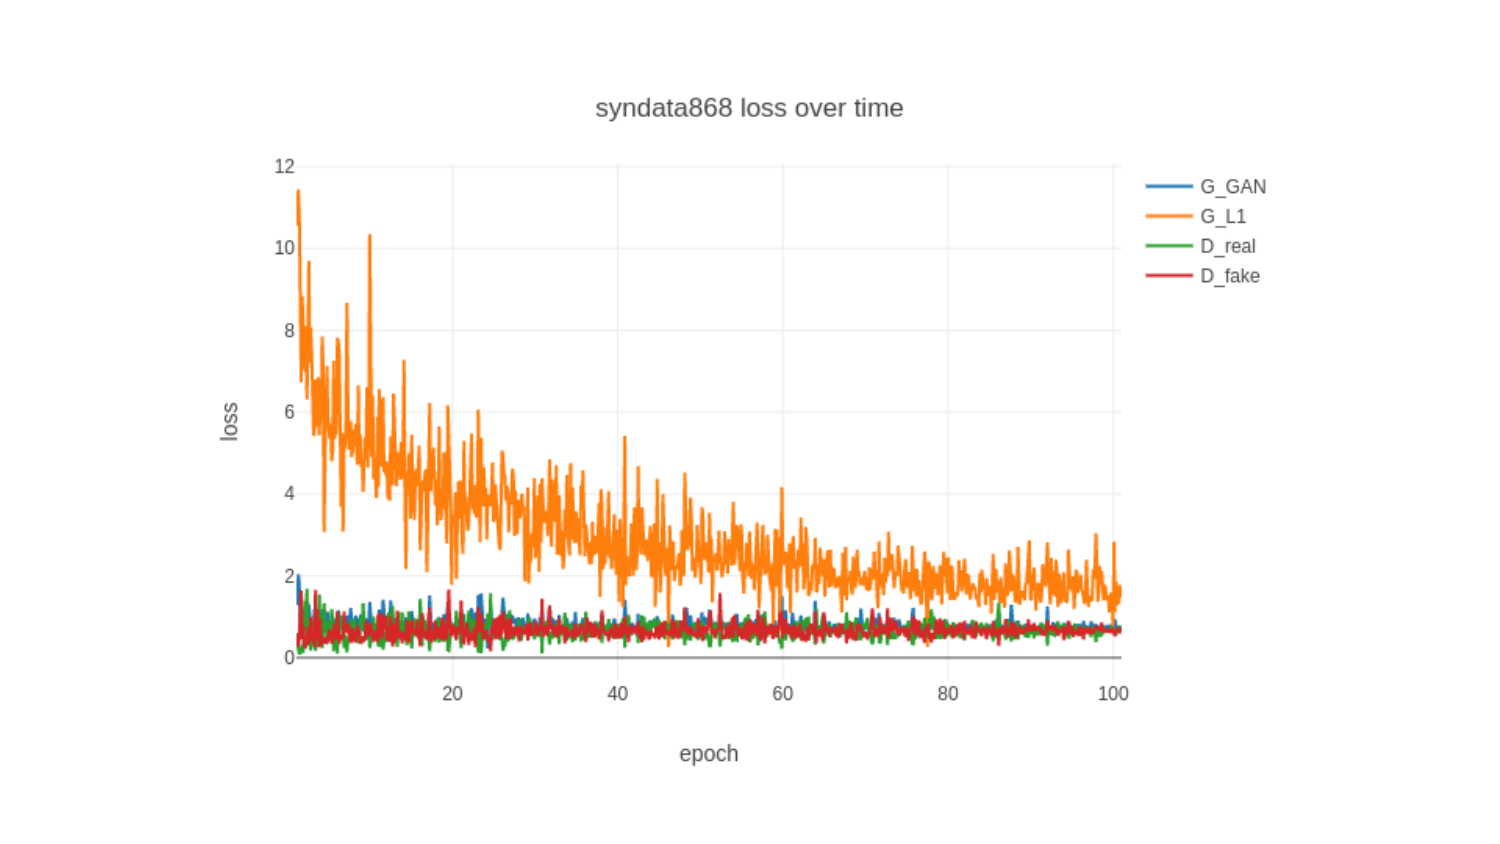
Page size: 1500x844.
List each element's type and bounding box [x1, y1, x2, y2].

picture [202, 70, 1298, 774]
